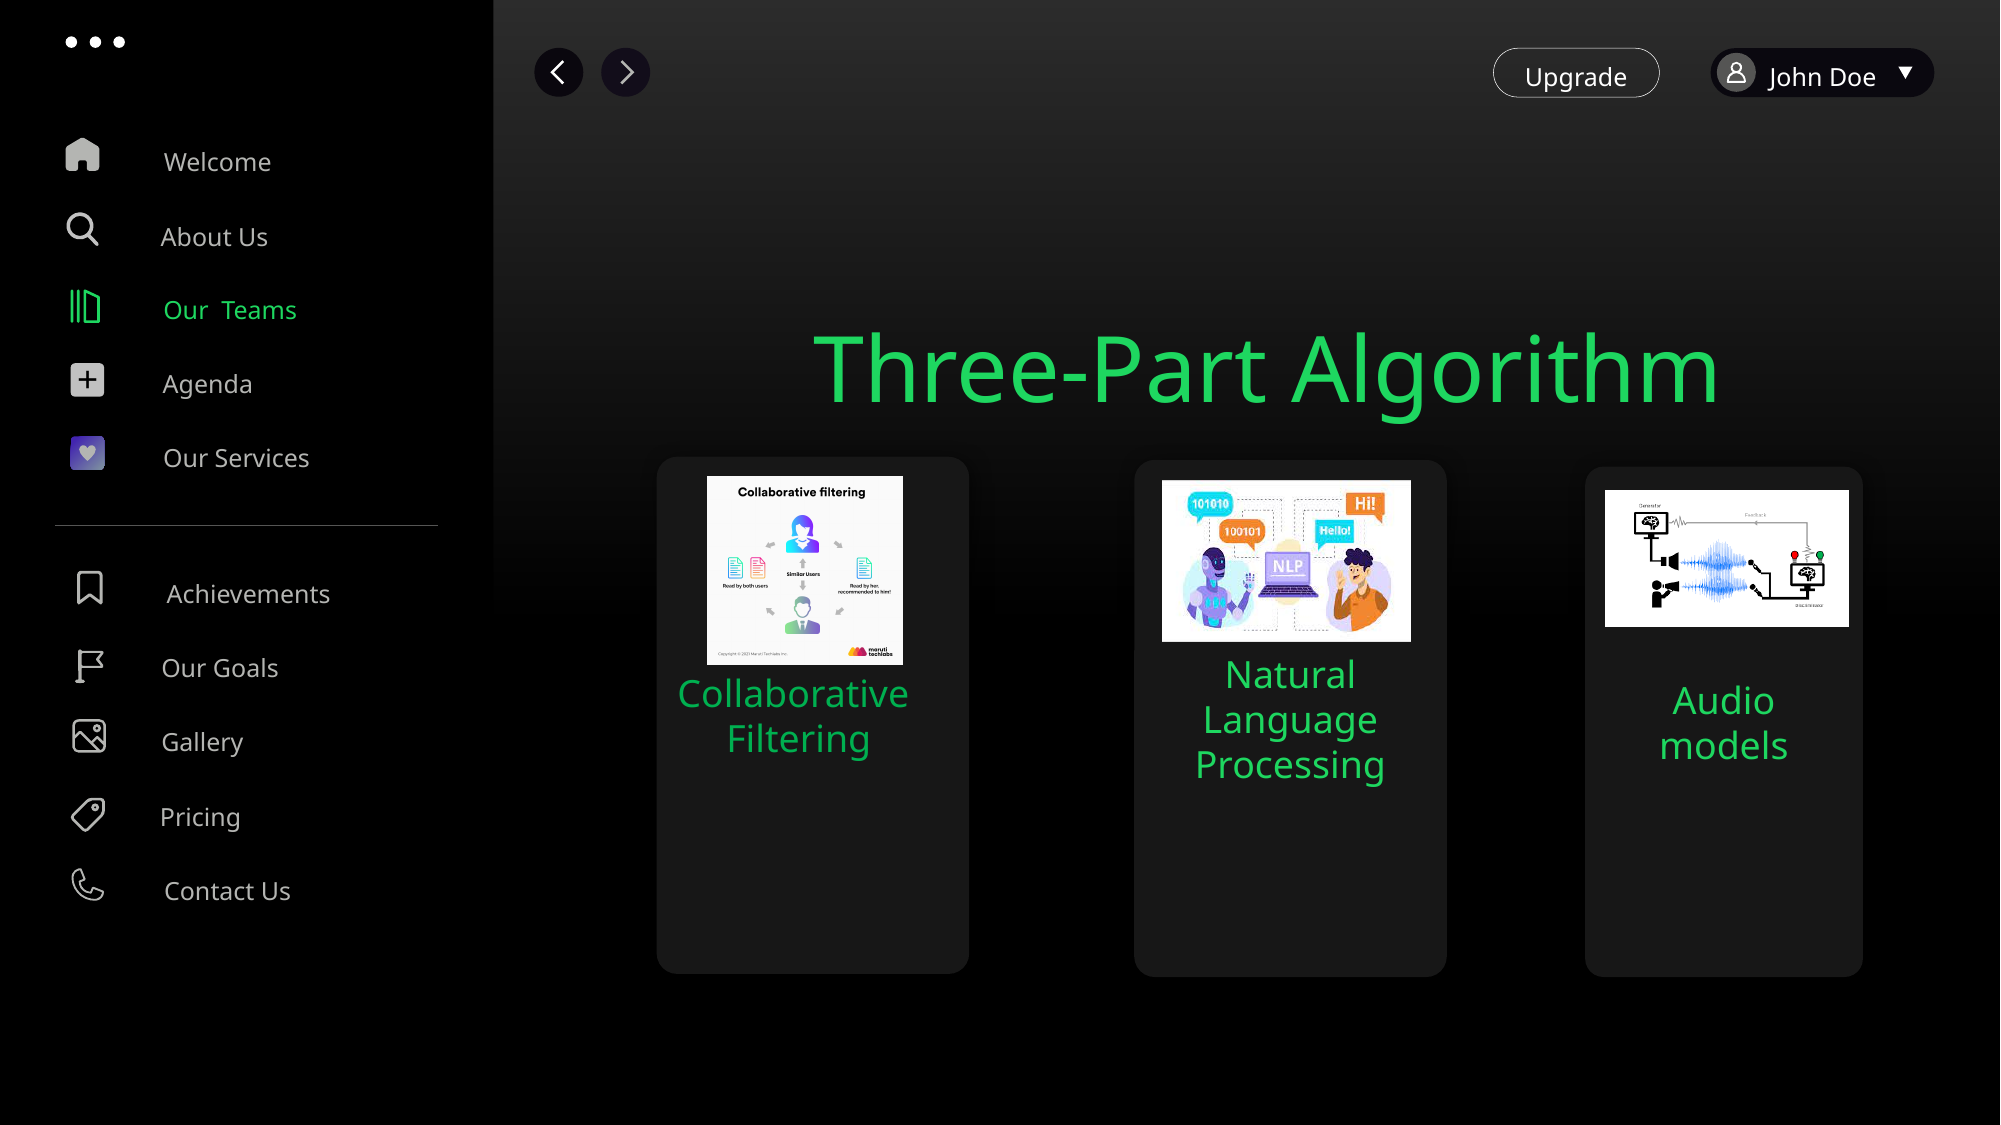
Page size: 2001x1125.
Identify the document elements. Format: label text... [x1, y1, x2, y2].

picture [1162, 480, 1411, 642]
text_box Pricing [145, 793, 257, 839]
text_box Agenda [147, 361, 269, 406]
text_box Achievements [151, 570, 346, 616]
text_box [70, 363, 105, 397]
text_box Our Services [148, 434, 326, 480]
text_box [1709, 47, 1936, 99]
text_box Gallery [146, 719, 259, 764]
text_box Audio models [1584, 465, 1864, 979]
text_box Contact Us [149, 867, 307, 913]
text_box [70, 436, 105, 470]
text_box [534, 47, 584, 97]
text_box Our Goals [146, 645, 301, 690]
text_box [1726, 61, 1746, 83]
text_box Natural Language Processing [1133, 458, 1448, 979]
text_box [74, 649, 104, 684]
text_box John Doe [1754, 53, 1892, 99]
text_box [65, 36, 125, 48]
text_box [71, 868, 105, 901]
text_box Our Teams [148, 287, 313, 333]
text_box [1715, 51, 1757, 93]
text_box About Us [145, 213, 284, 259]
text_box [1493, 48, 1660, 100]
text_box [1896, 65, 1915, 82]
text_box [72, 719, 106, 753]
text_box Collaborative Filtering [655, 455, 971, 975]
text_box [601, 47, 651, 97]
text_box [66, 212, 99, 246]
text_box [0, 0, 494, 1125]
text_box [70, 289, 100, 324]
text_box Welcome [149, 138, 287, 184]
text_box Three-Part Algorithm [798, 303, 1739, 429]
text_box [77, 570, 103, 605]
text_box [65, 137, 100, 171]
picture [1604, 490, 1849, 627]
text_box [70, 797, 105, 832]
picture [707, 476, 903, 665]
